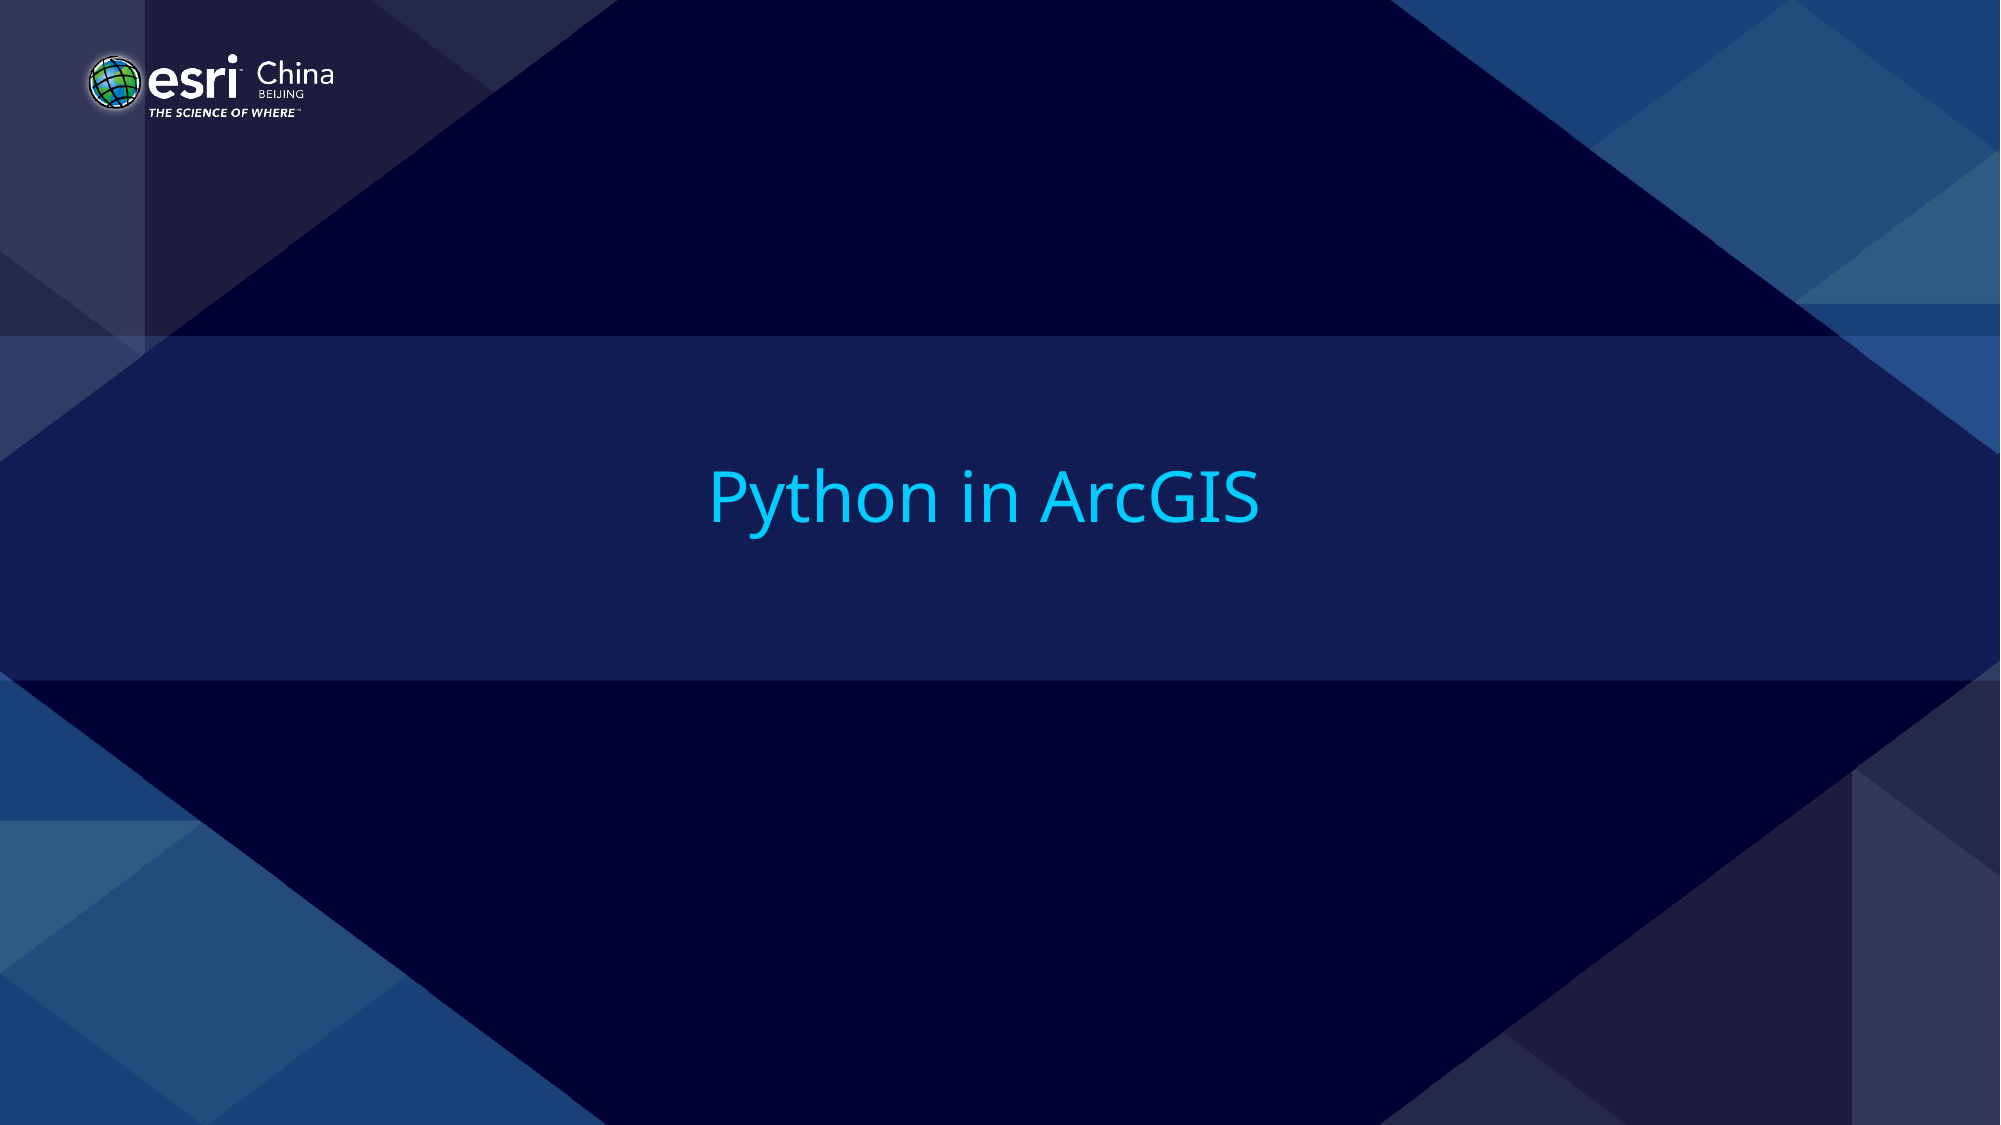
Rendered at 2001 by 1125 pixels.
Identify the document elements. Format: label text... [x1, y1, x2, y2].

picture [0, 0, 2000, 1125]
title Python in ArcGIS [212, 444, 1756, 591]
